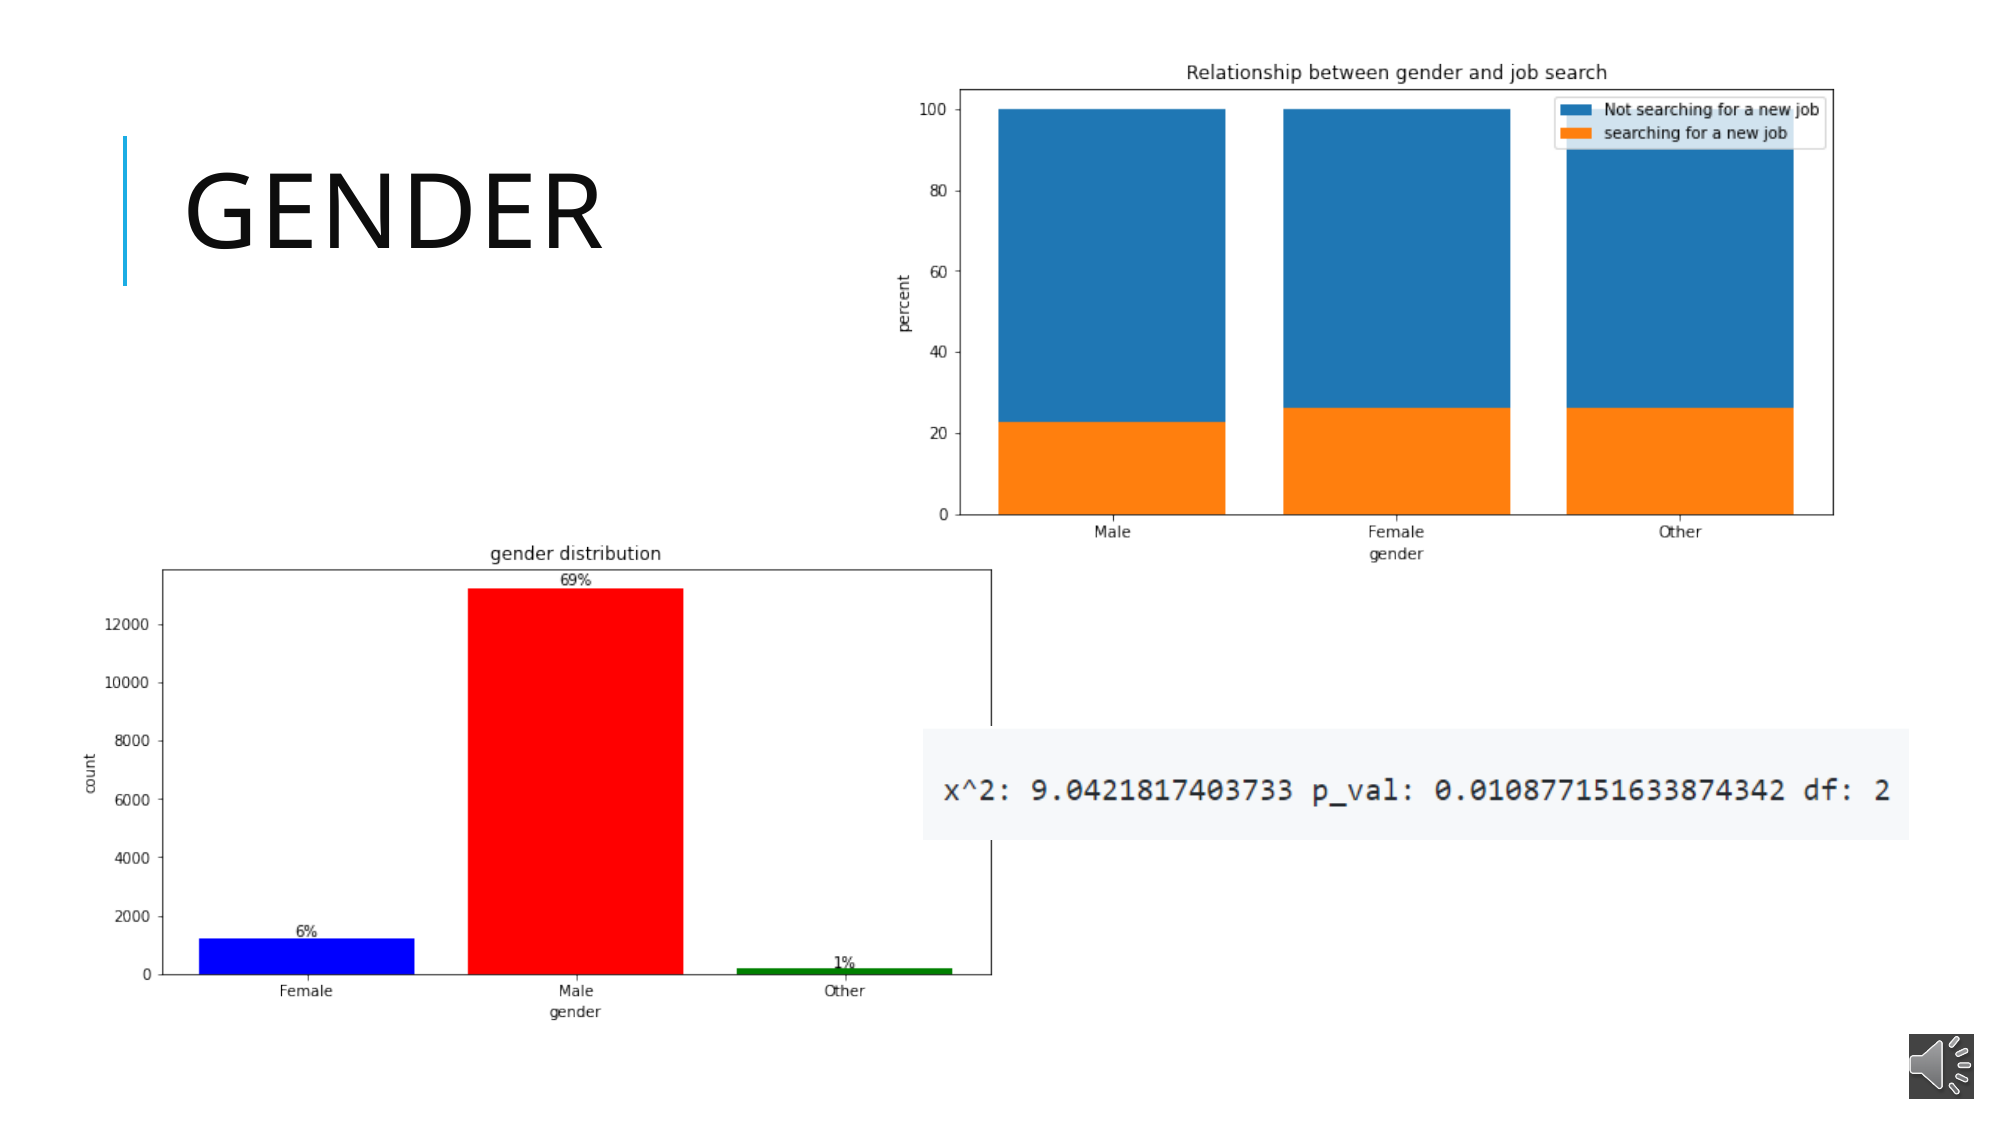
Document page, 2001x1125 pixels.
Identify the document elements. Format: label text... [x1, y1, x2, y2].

picture [1908, 1033, 1976, 1101]
title gender [168, 96, 879, 342]
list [73, 535, 1001, 1031]
picture [886, 53, 1844, 574]
picture [923, 726, 1909, 840]
